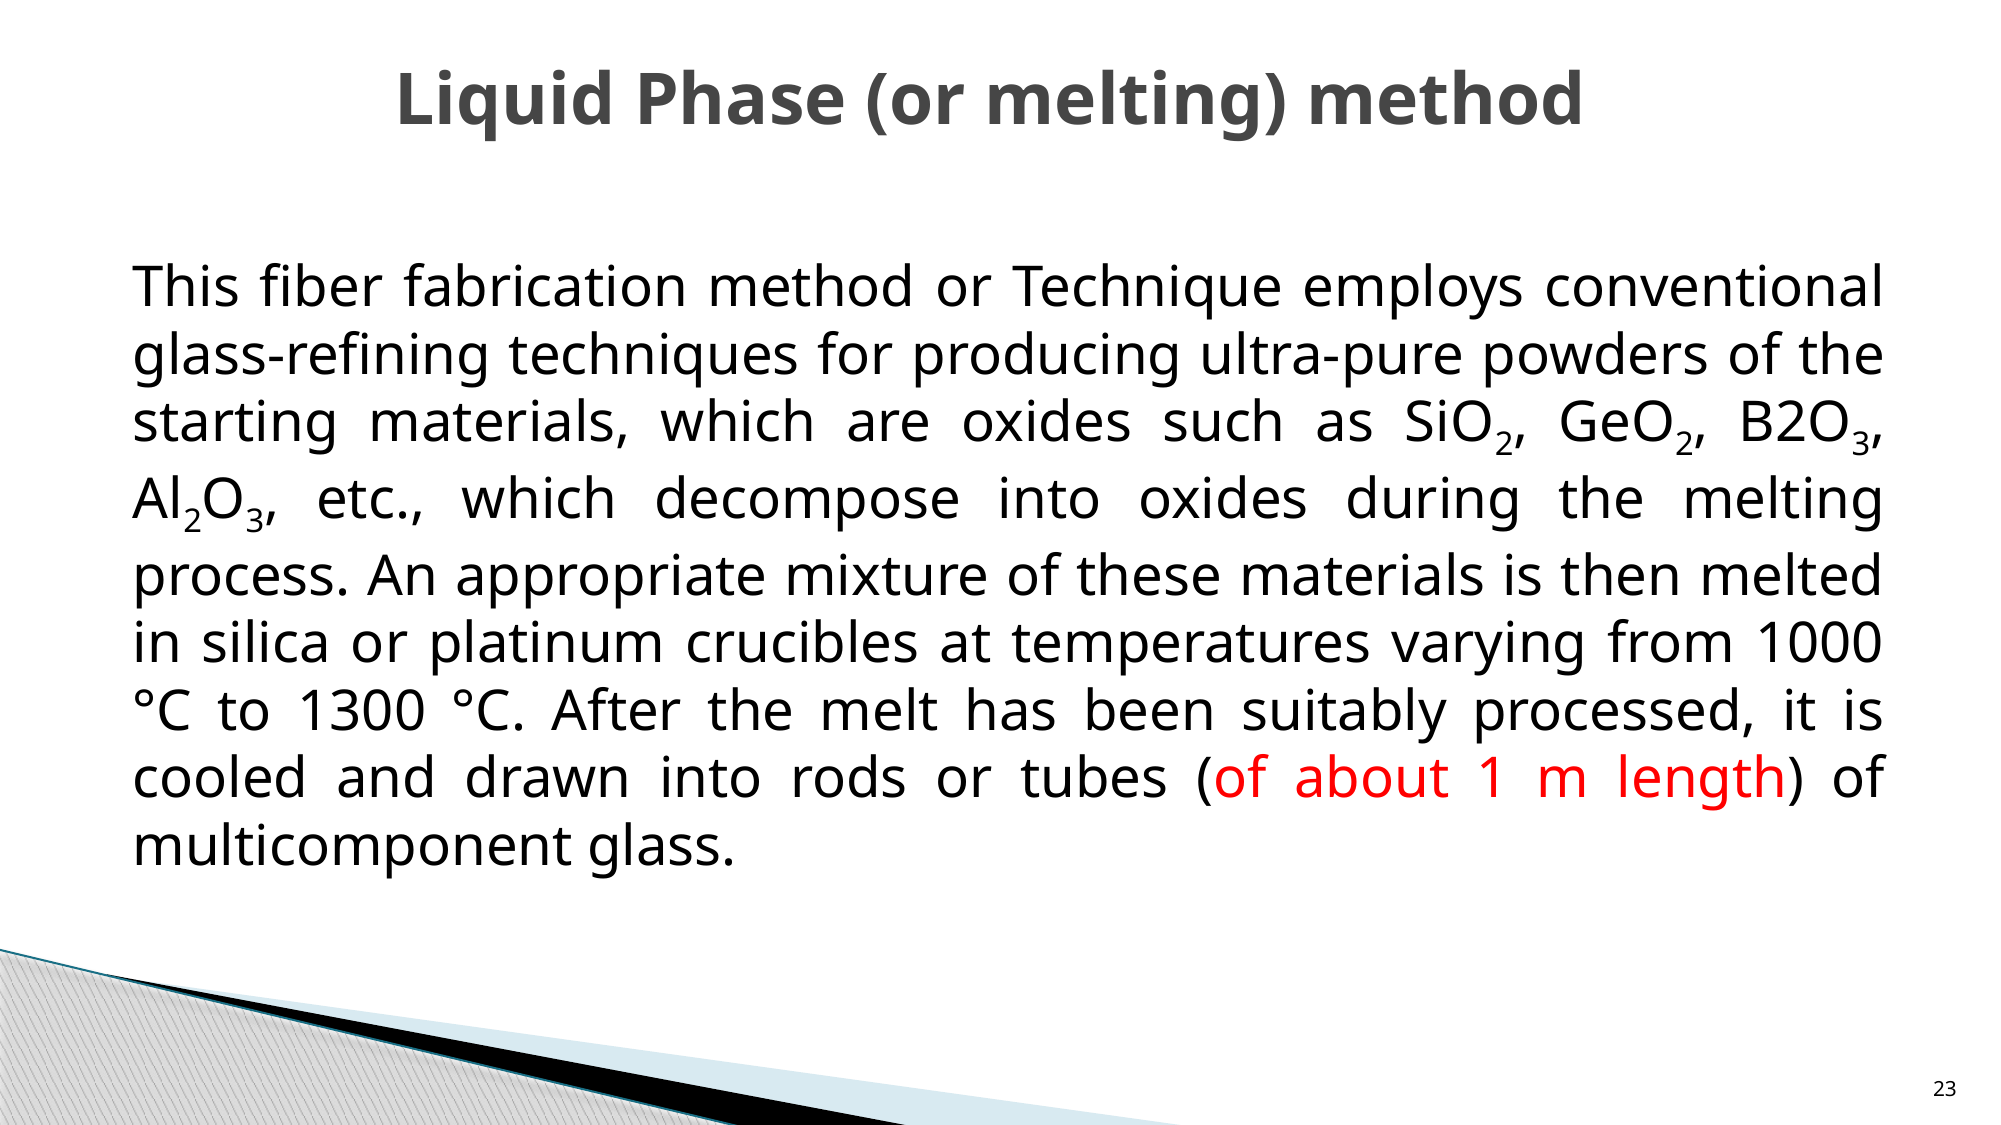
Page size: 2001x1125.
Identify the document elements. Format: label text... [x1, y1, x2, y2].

list This fiber fabrication method or Technique employs conventional glass-refining techniques for producing ultra-pure powders of the starting materials, which are oxides such as SiO2, GeO2, B2O3, Al2O3, etc., which decompose into oxides during the melting process. An appropriate mixture of these materials is then melted in silica or platinum crucibles at temperatures varying from 1000 °C to 1300 °C. After the melt has been suitably processed, it is cooled and drawn into rods or tubes (of about 1 m length) of multicomponent glass. [99, 243, 1900, 986]
title Liquid Phase (or melting) method [99, 45, 1900, 233]
slide_number 23 [1891, 1051, 1972, 1112]
